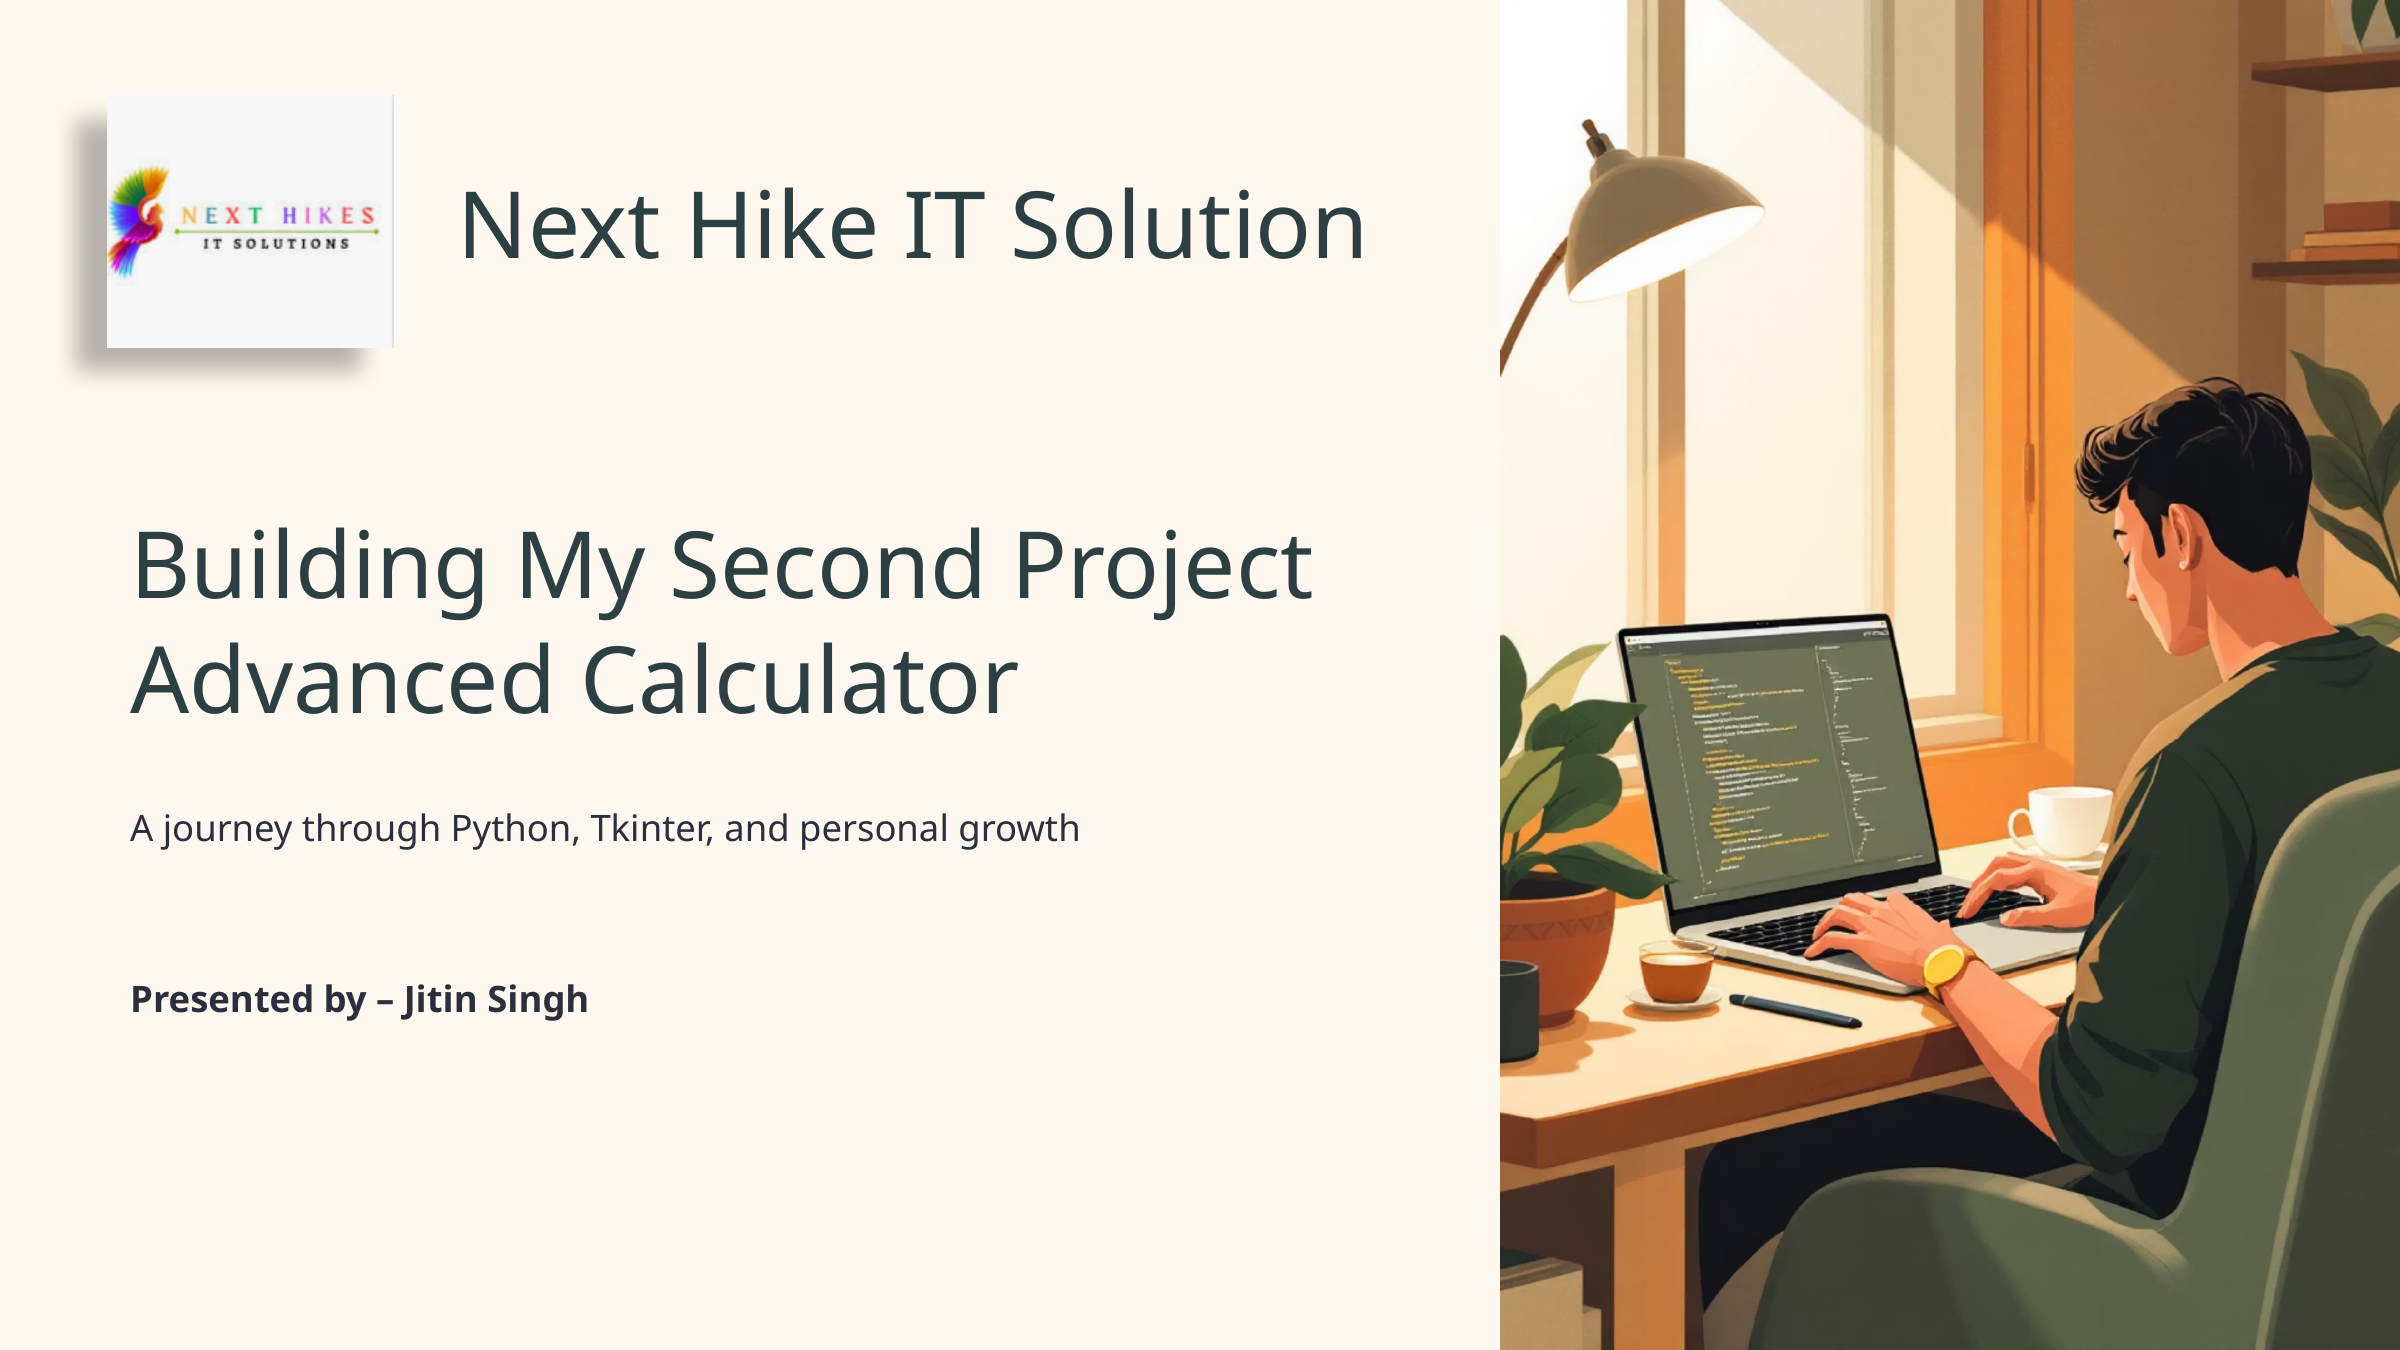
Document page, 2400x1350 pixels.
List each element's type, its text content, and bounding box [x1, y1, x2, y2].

text_box Presented by – Jitin Singh [130, 960, 1370, 1021]
text_box A journey through Python, Tkinter, and personal growth [130, 789, 1370, 849]
text_box Building My Second Project Advanced Calculator [130, 501, 1370, 734]
picture [107, 95, 394, 348]
picture [1499, 0, 2400, 1350]
text_box Next Hike IT Solution [130, 161, 1370, 395]
